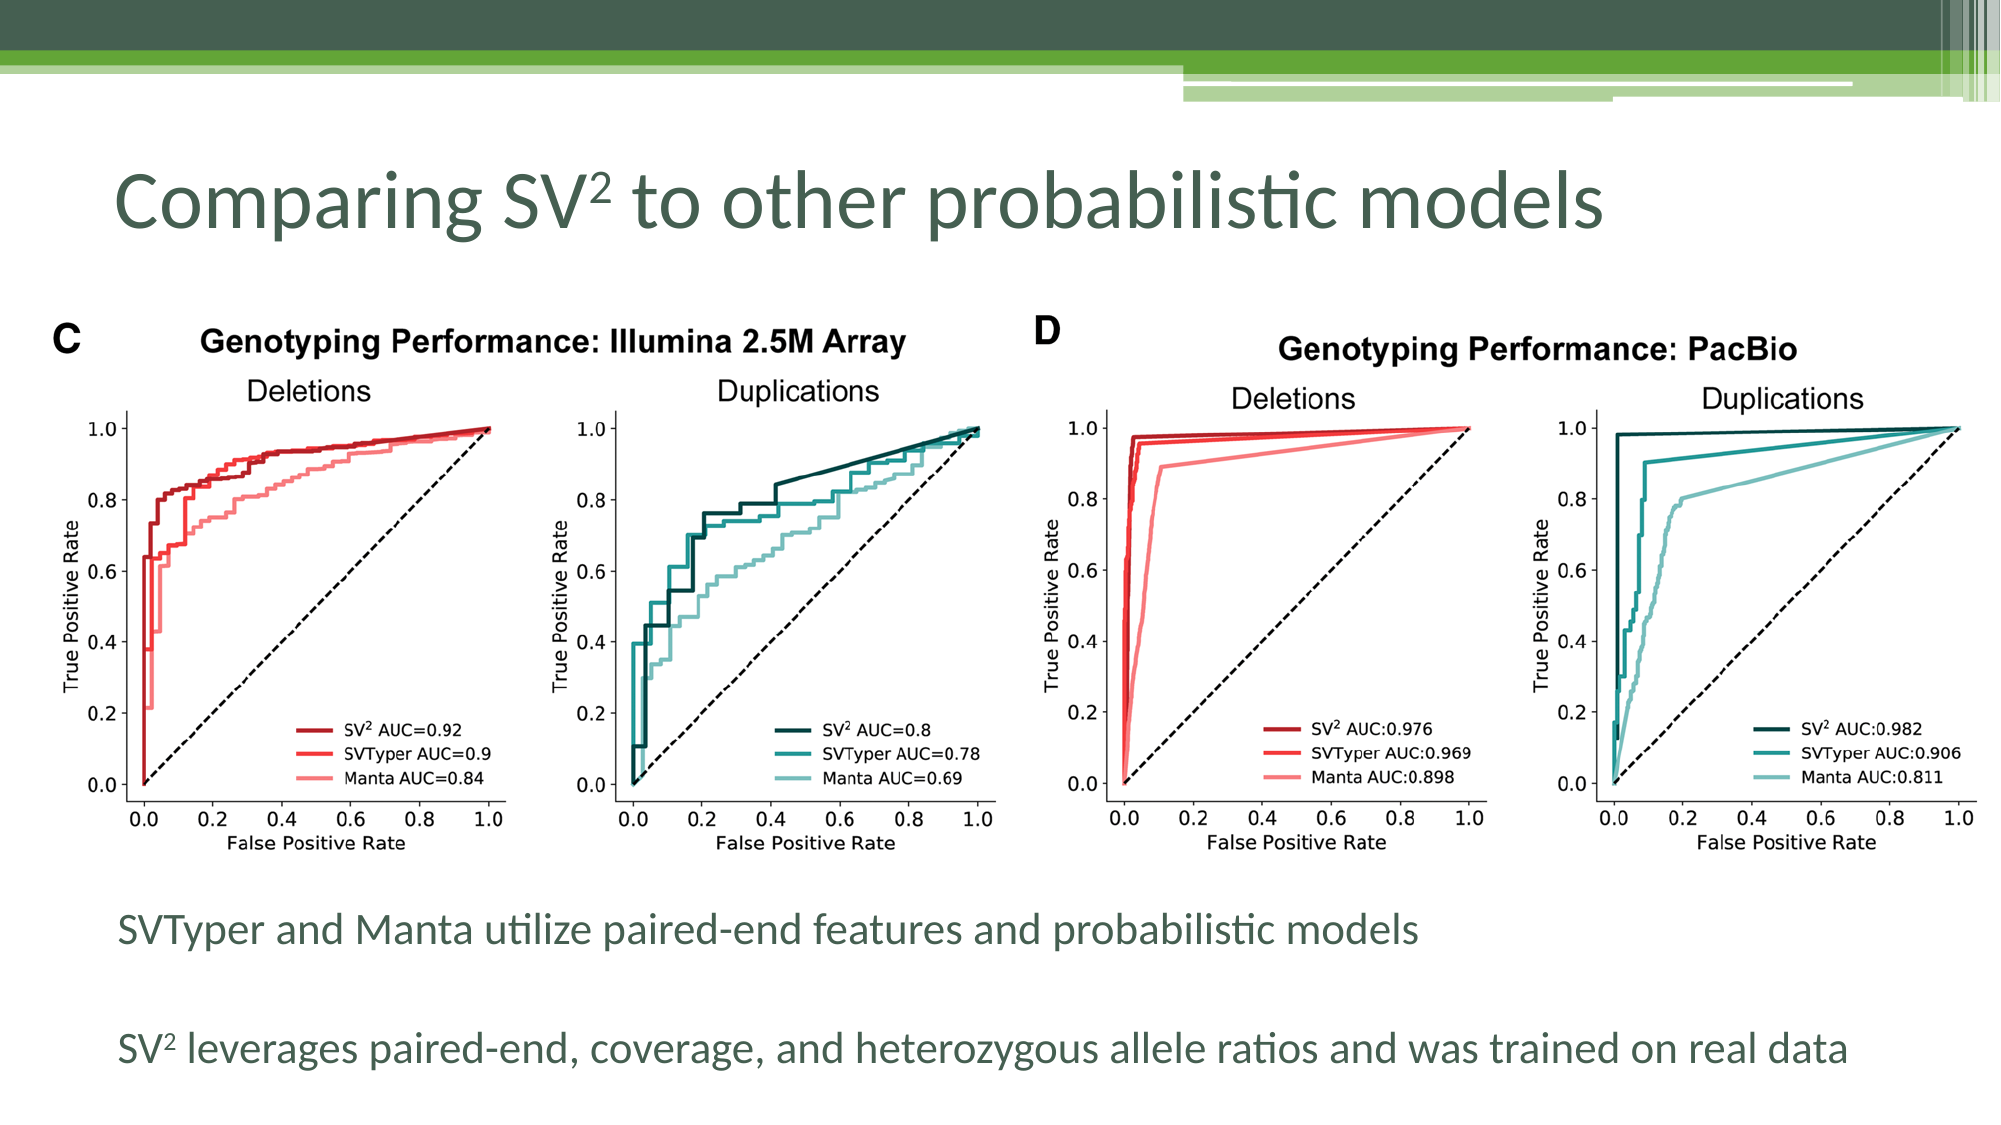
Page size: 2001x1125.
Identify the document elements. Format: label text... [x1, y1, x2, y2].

picture [19, 298, 1981, 874]
text_box SVTyper and Manta utilize paired-end features and probabilistic models SV2 leverages paired-end, coverage, and heterozygous allele ratios and was trained on real data [83, 892, 1900, 1088]
title Comparing SV2 to other probabilistic models [99, 107, 1900, 283]
